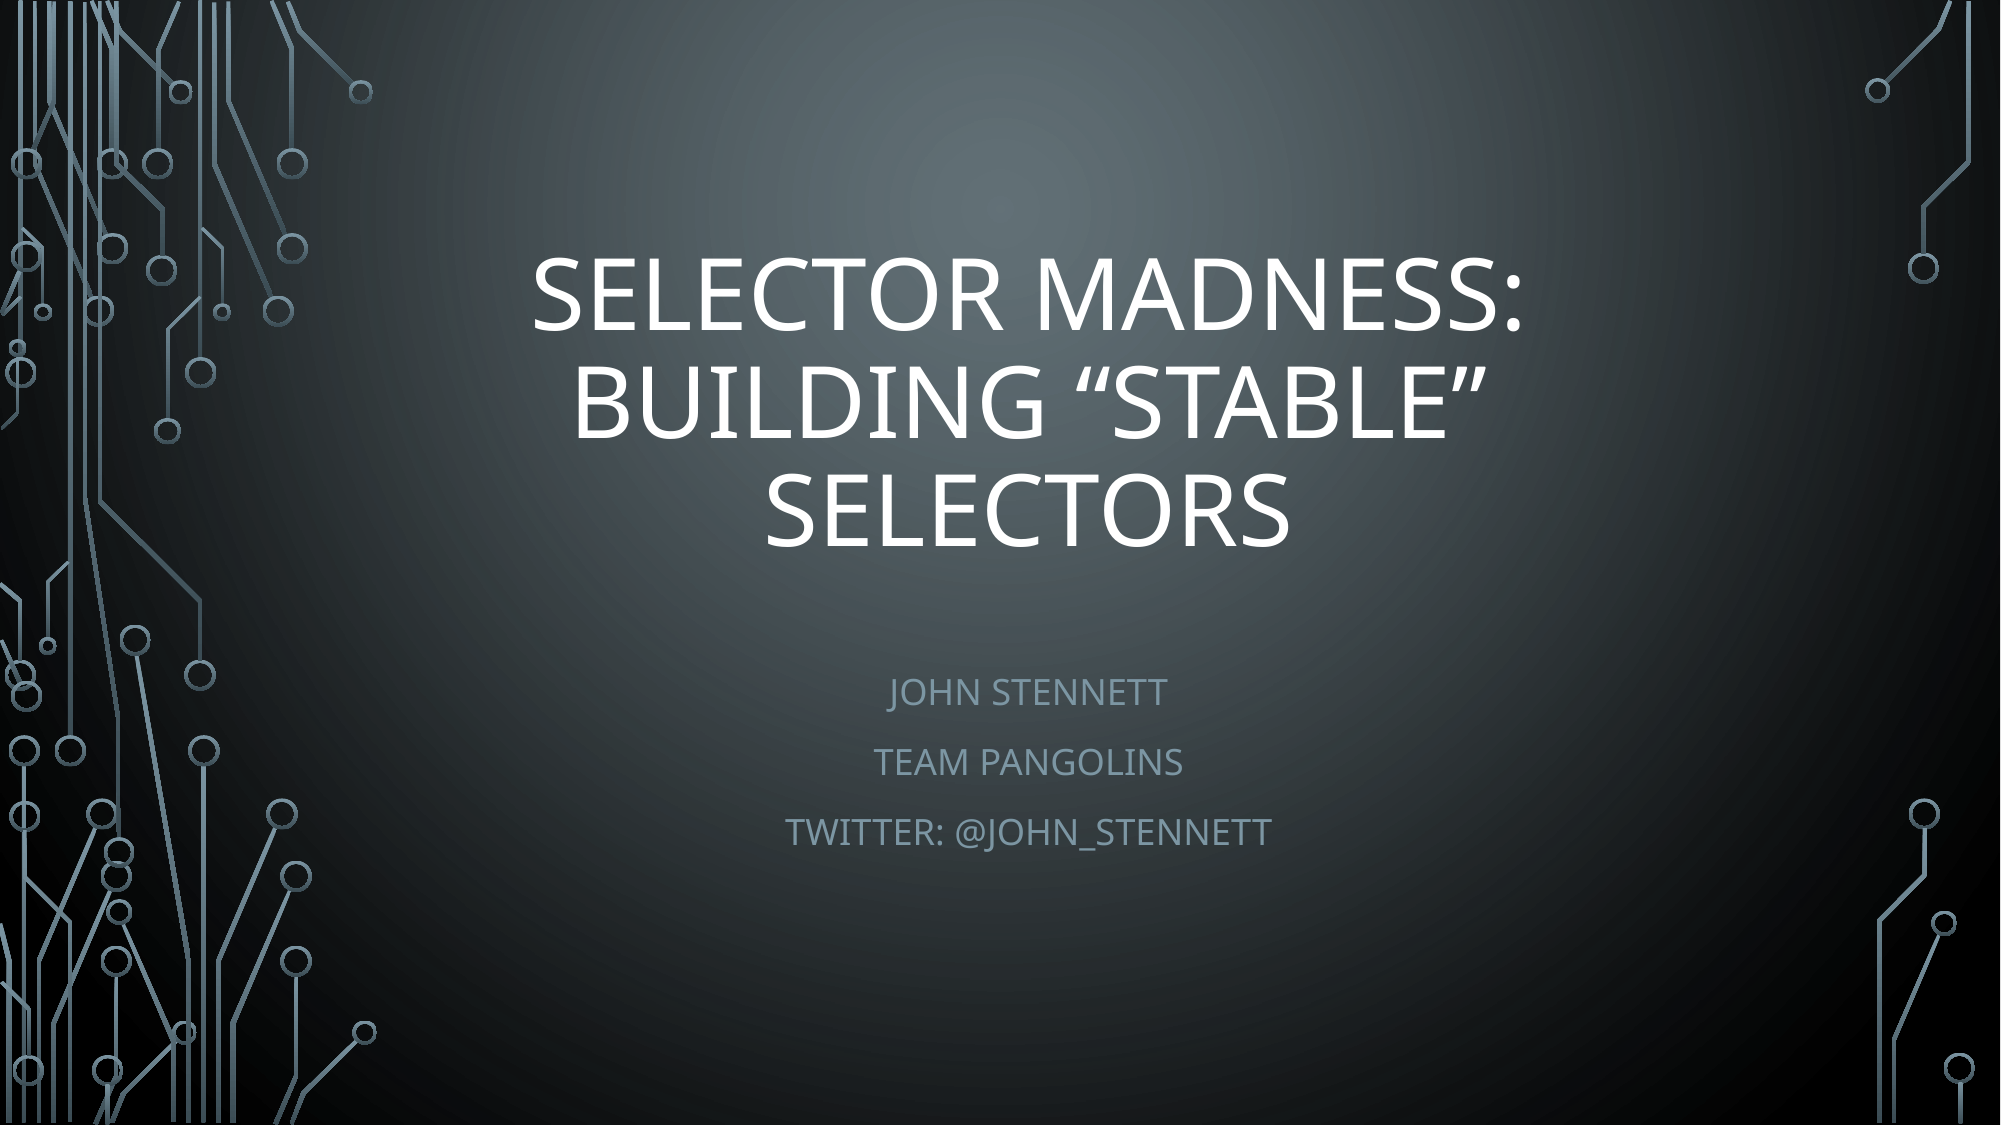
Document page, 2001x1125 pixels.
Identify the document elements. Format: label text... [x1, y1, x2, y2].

subtitle John Stennett Team Pangolins Twitter: @john_stennett [307, 590, 1750, 863]
title SELECTOR MADNESS: BUILDING “stable” SELECTORS [307, 184, 1750, 576]
